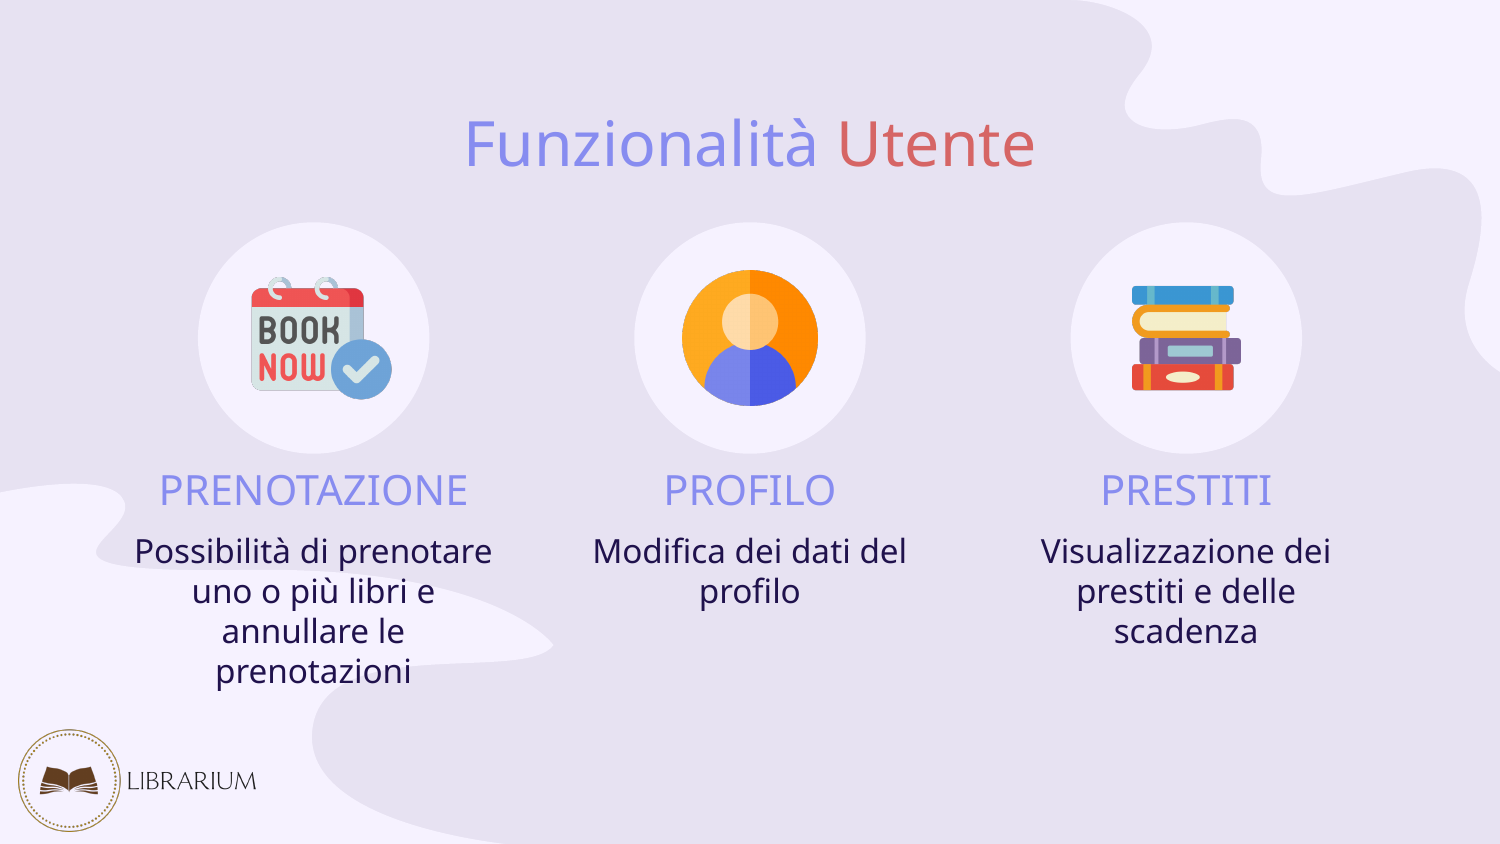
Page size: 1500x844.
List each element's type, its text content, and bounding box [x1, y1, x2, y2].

subtitle Possibilità di prenotare uno o più libri e annullare le prenotazioni [117, 515, 511, 697]
text_box [197, 222, 430, 454]
picture [682, 270, 818, 406]
picture [247, 263, 396, 412]
subtitle PRENOTAZIONE [117, 461, 511, 515]
text_box [634, 222, 866, 454]
title Funzionalità Utente [118, 88, 1382, 183]
subtitle PROFILO [553, 461, 947, 515]
picture [13, 725, 269, 837]
text_box [1070, 222, 1303, 454]
picture [1132, 283, 1241, 393]
subtitle Visualizzazione dei prestiti e delle scadenza [989, 515, 1383, 697]
subtitle PRESTITI [989, 461, 1383, 515]
subtitle Modifica dei dati del profilo [553, 515, 947, 697]
